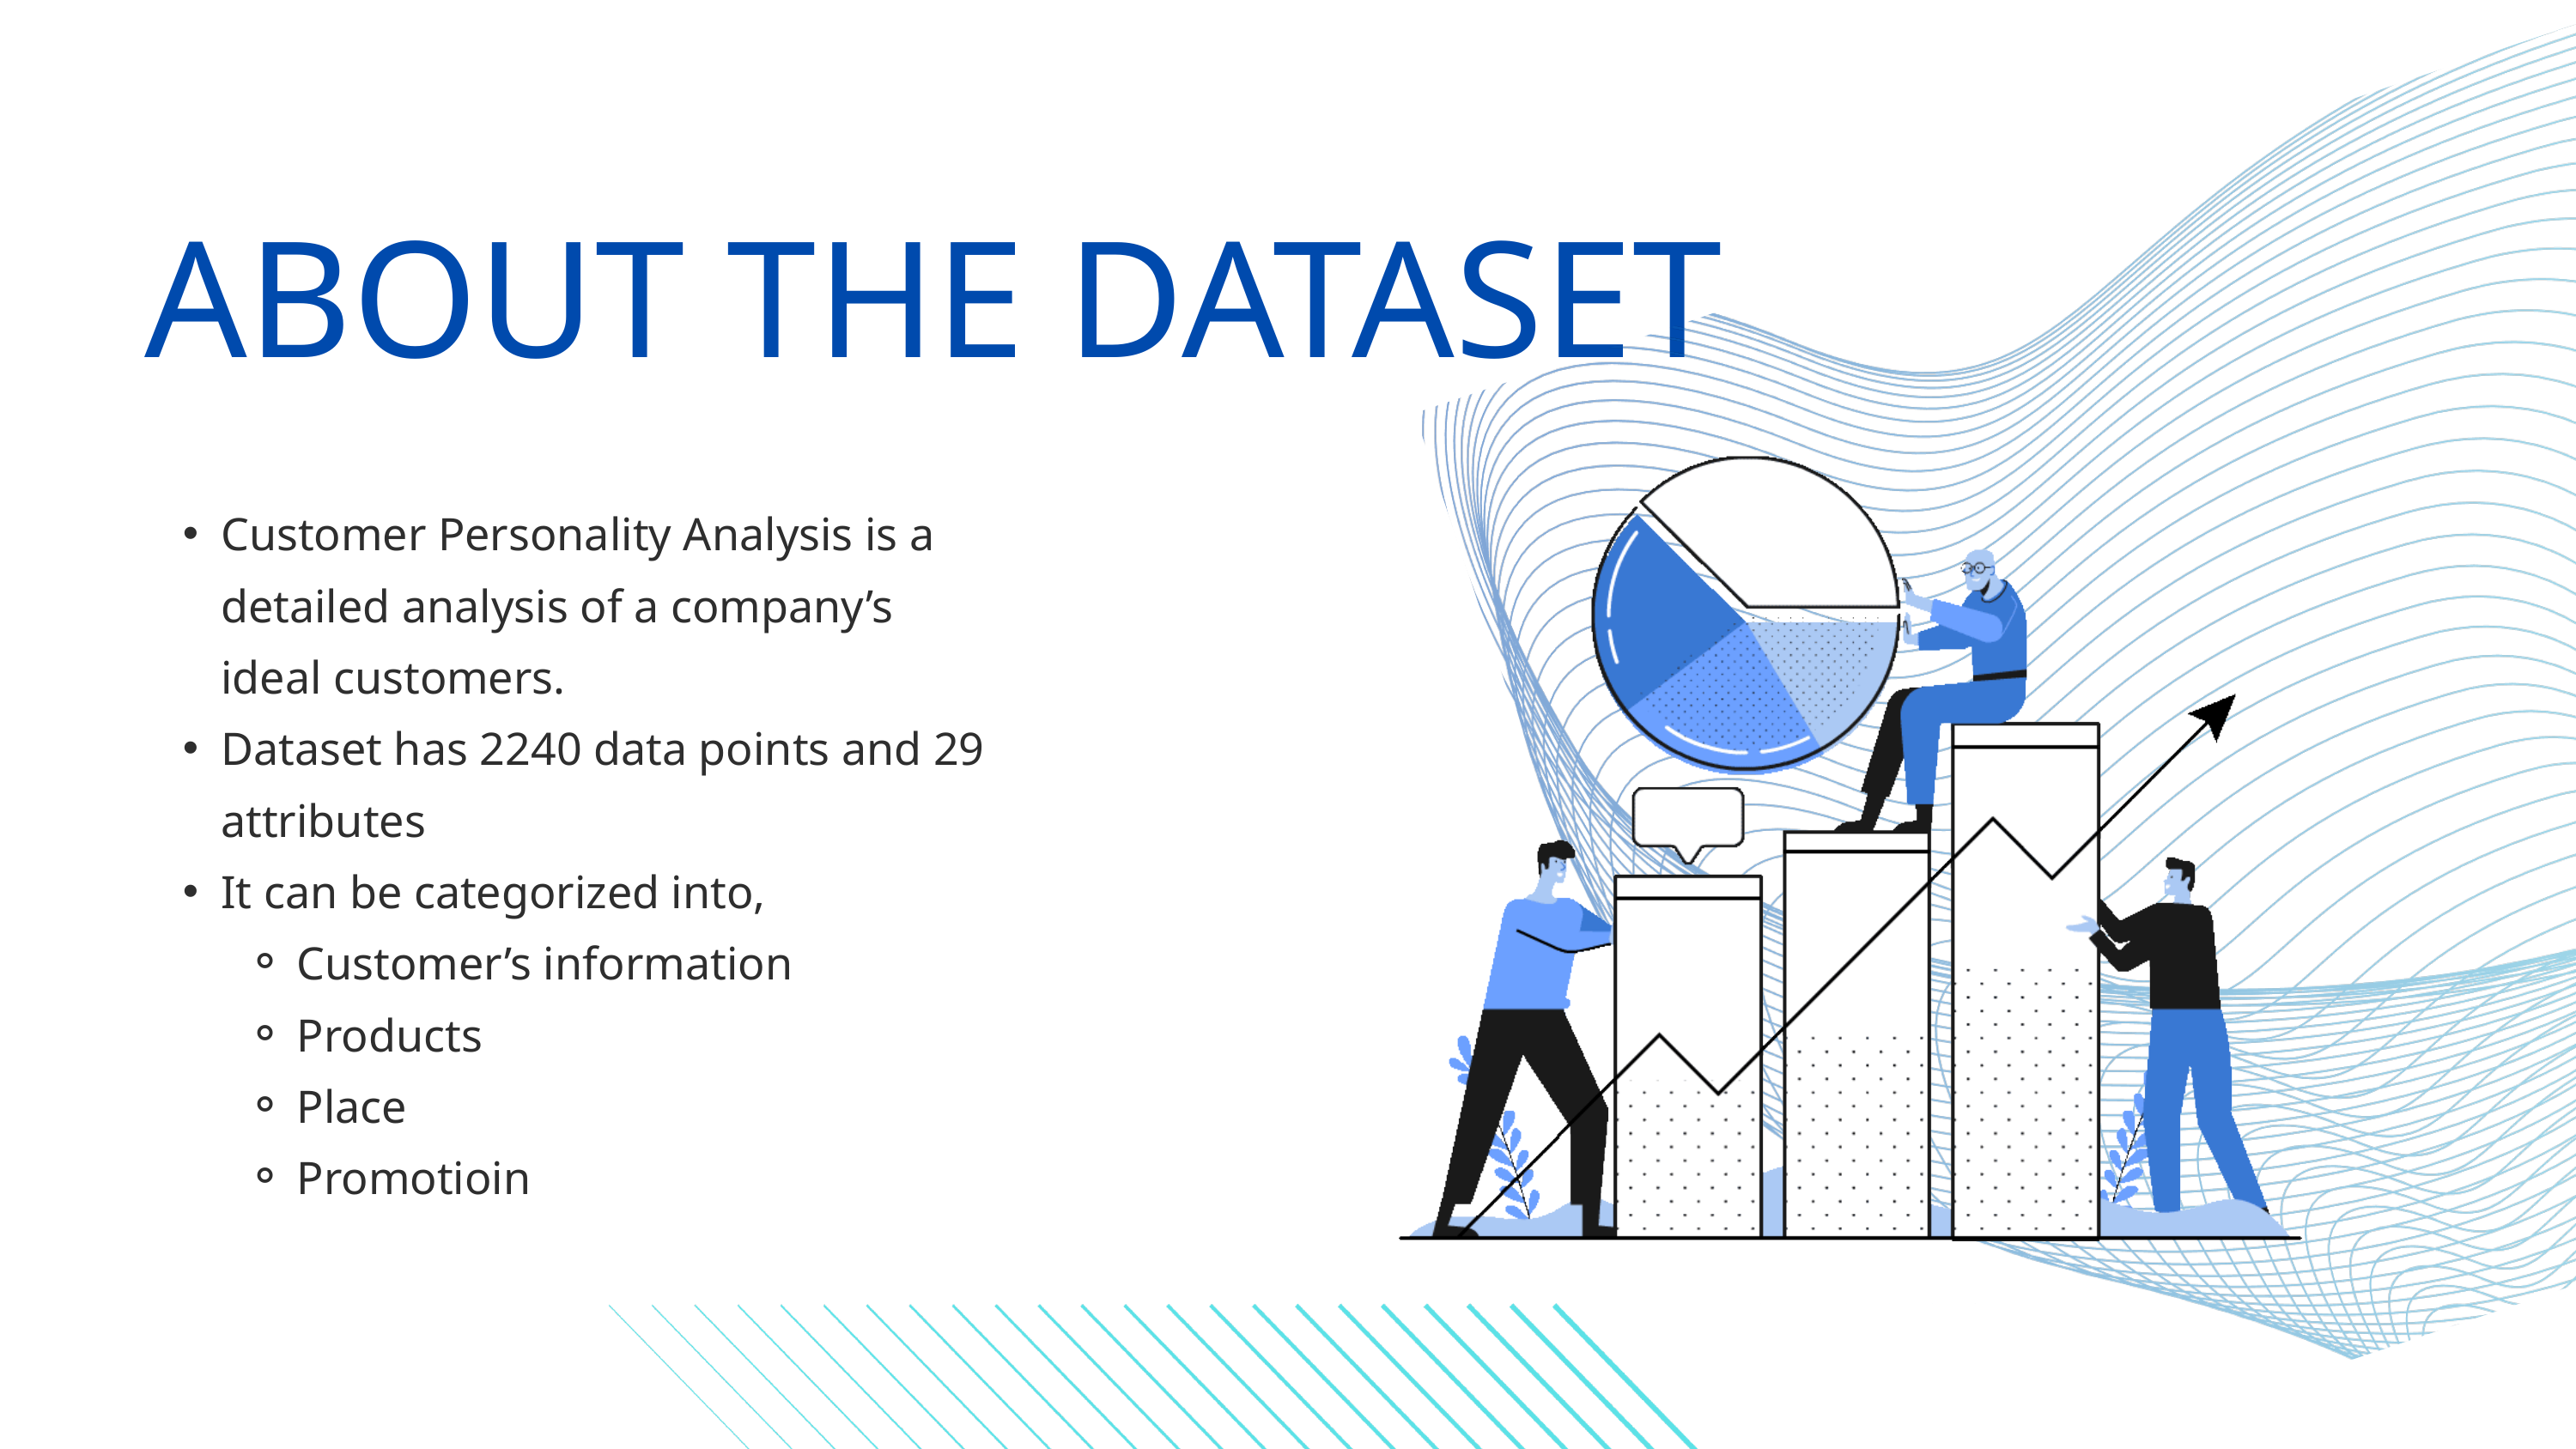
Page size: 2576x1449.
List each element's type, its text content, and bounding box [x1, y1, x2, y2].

text_box ABOUT THE DATASET [144, 228, 1964, 391]
picture [1398, 455, 2303, 1242]
text_box [608, 1303, 1978, 1449]
text_box [1414, 24, 2576, 1449]
text_box Customer Personality Analysis is a detailed analysis of a company’s ideal customers. Dataset has 2240 data points and 29 attributes It can be categorized into, Customer’s information Products Place Promotioin [144, 488, 992, 1204]
